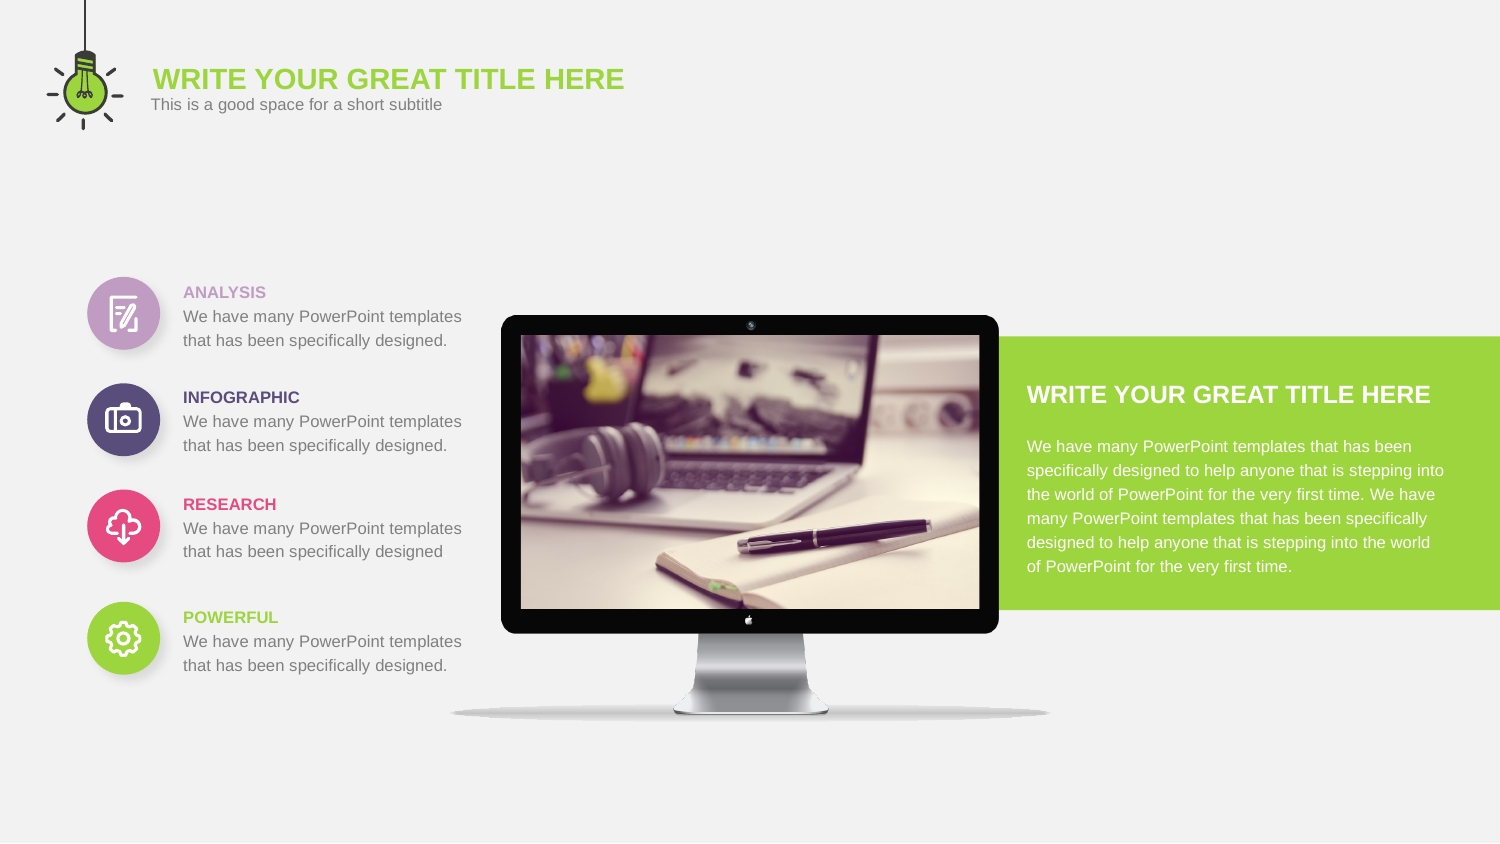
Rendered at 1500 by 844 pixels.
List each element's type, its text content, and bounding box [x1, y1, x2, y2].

text_box [87, 276, 161, 350]
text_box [105, 620, 142, 658]
text_box ANALYSIS We have many PowerPoint templates that has been specifically designed. [183, 278, 479, 350]
text_box WRITE YOUR GREAT TITLE HERE [138, 52, 641, 103]
text_box INFOGRAPHIC We have many PowerPoint templates that has been specifically designed. [183, 382, 443, 455]
text_box WRITE YOUR GREAT TITLE HERE We have many PowerPoint templates that has been specifically designed to help anyone that is stepping into the world of PowerPoint for the very first time. We have many PowerPoint templates that has been specifically designed to help anyone that is stepping into the world of PowerPoint for the very first time. [1055, 372, 1447, 576]
text_box This is a good space for a short subtitle [135, 86, 458, 122]
text_box POWERFUL We have many PowerPoint templates that has been specifically designed. [183, 602, 443, 675]
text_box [46, 0, 124, 131]
text_box [87, 489, 161, 563]
text_box [87, 601, 161, 675]
text_box RESEARCH We have many PowerPoint templates that has been specifically designed. [183, 489, 443, 562]
text_box [87, 383, 161, 457]
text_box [105, 508, 142, 546]
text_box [104, 402, 142, 434]
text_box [448, 315, 1052, 722]
text_box [1055, 336, 1500, 611]
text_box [109, 295, 138, 333]
